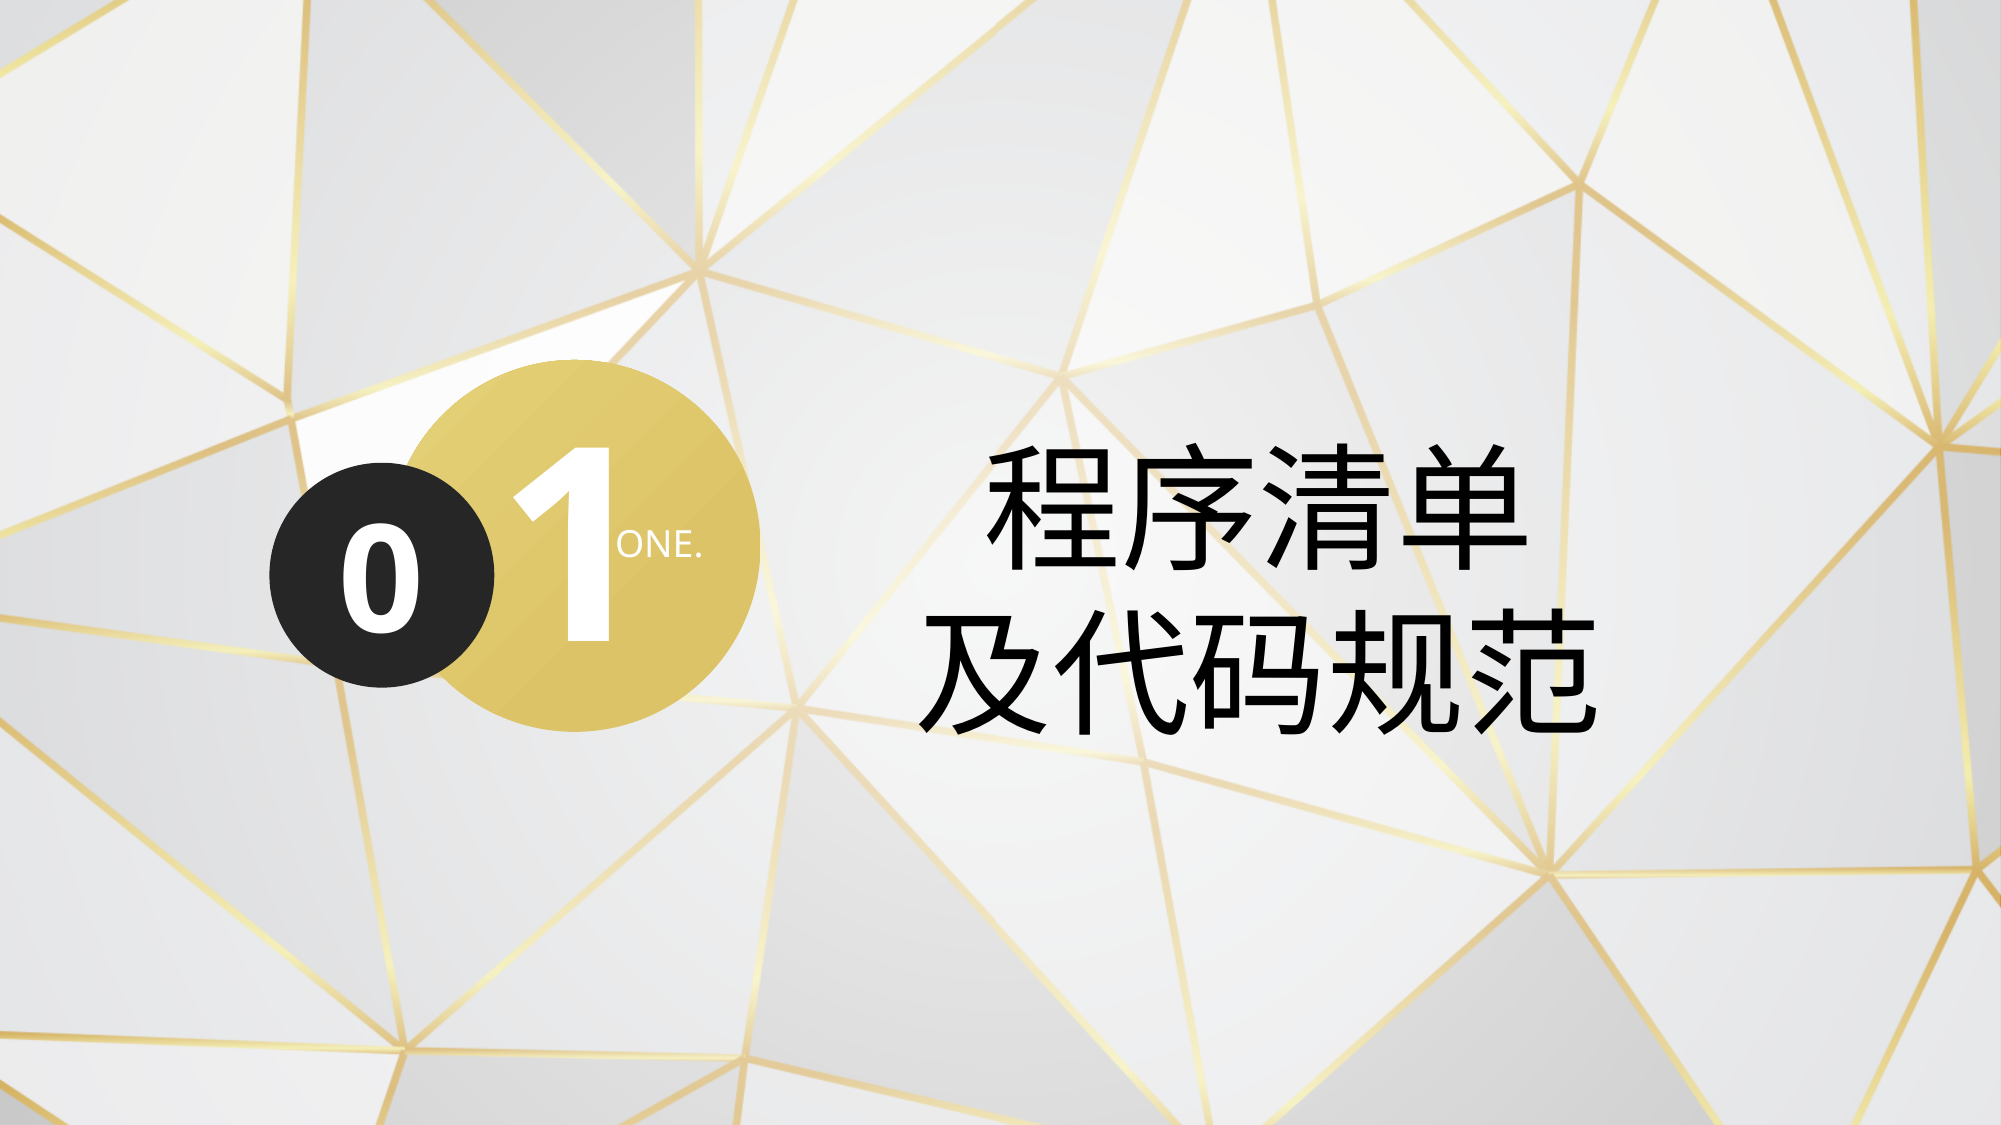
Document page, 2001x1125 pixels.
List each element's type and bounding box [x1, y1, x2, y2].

picture [0, 0, 2001, 1125]
text_box [269, 462, 495, 688]
text_box [333, 359, 816, 732]
